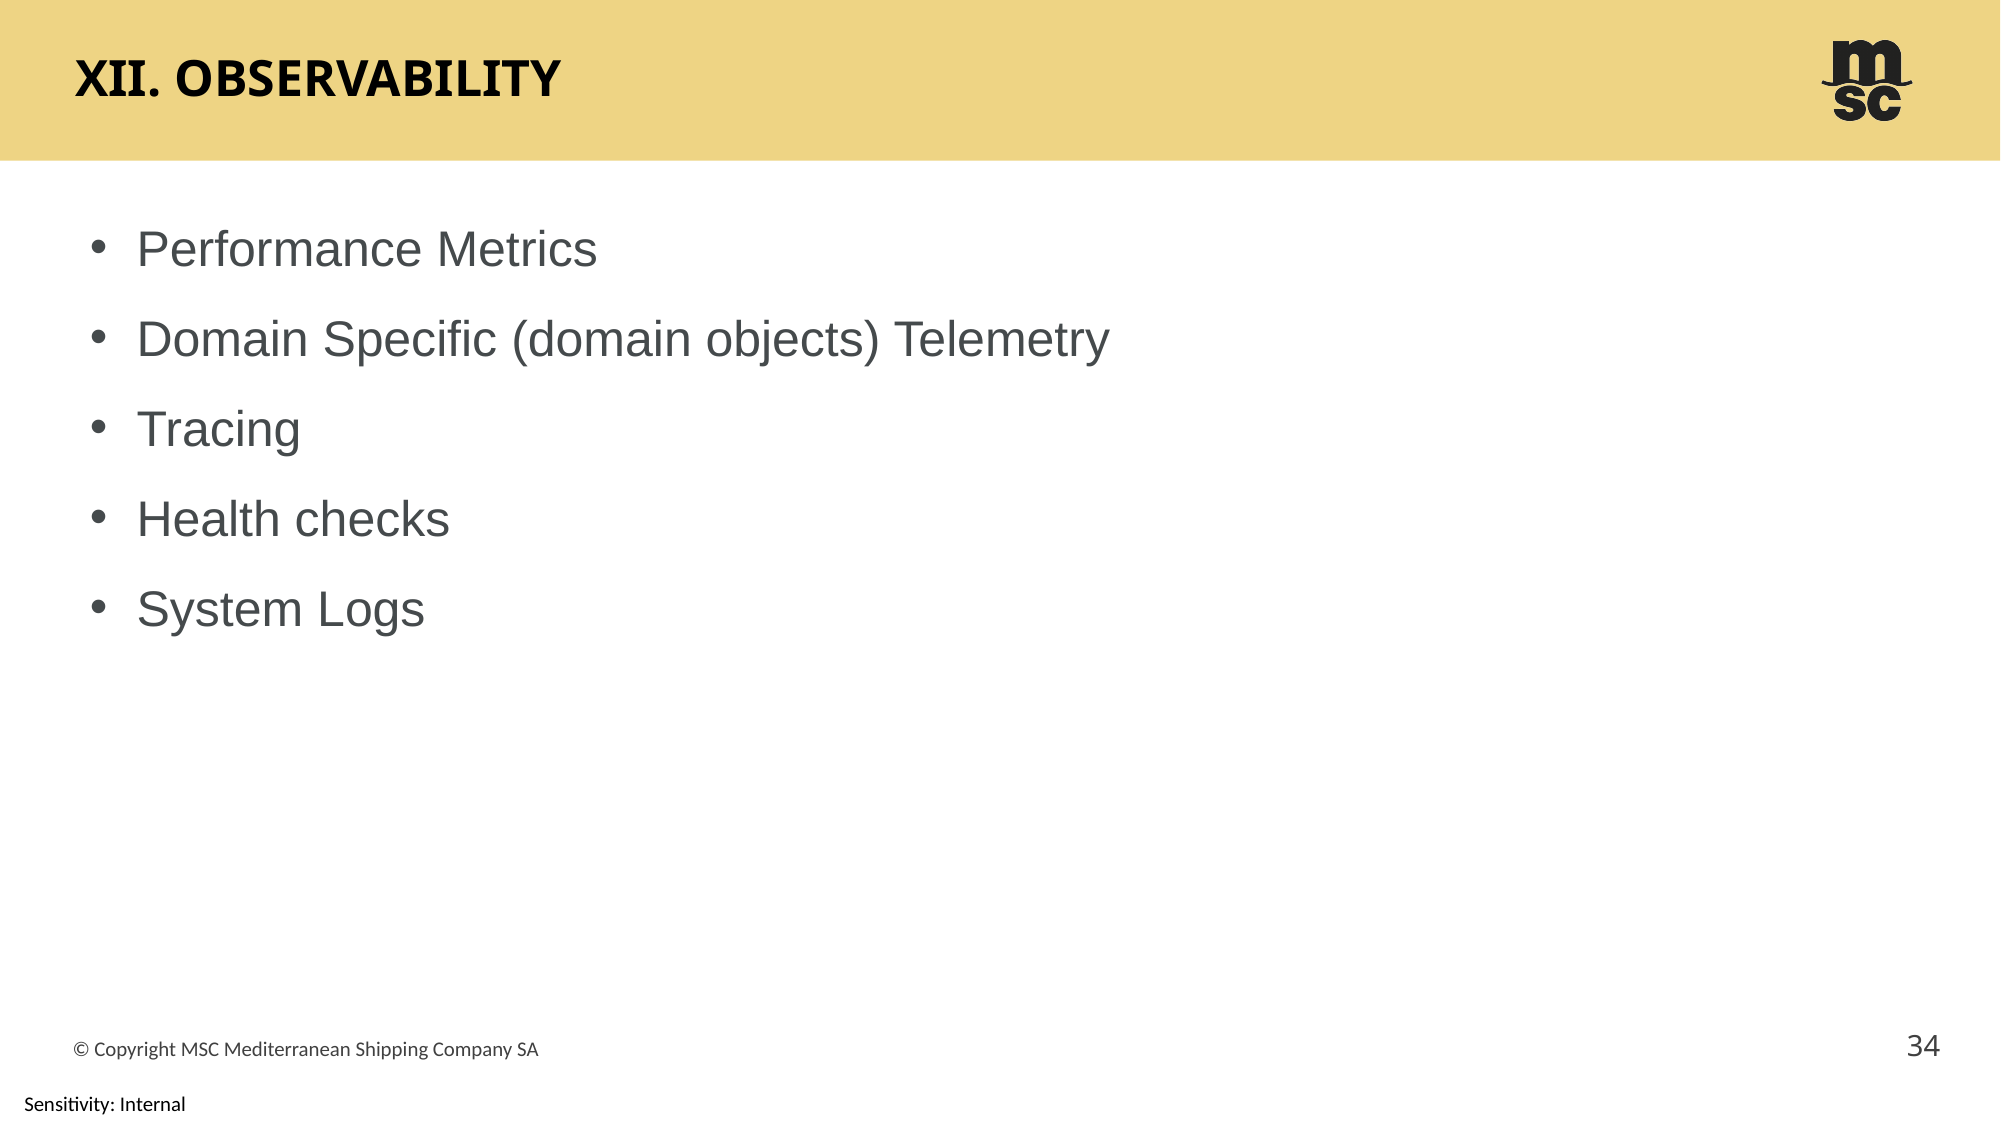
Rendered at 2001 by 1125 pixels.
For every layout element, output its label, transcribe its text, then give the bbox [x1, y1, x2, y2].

footer © Copyright MSC Mediterranean Shipping Company SA [57, 1027, 663, 1079]
text_box Performance Metrics Domain Specific (domain objects) Telemetry Tracing Health checks System Logs [75, 179, 2000, 644]
picture [1797, 5, 1937, 157]
slide_number 34 [1879, 1019, 1956, 1070]
title XII. Observability [75, 6, 1474, 155]
